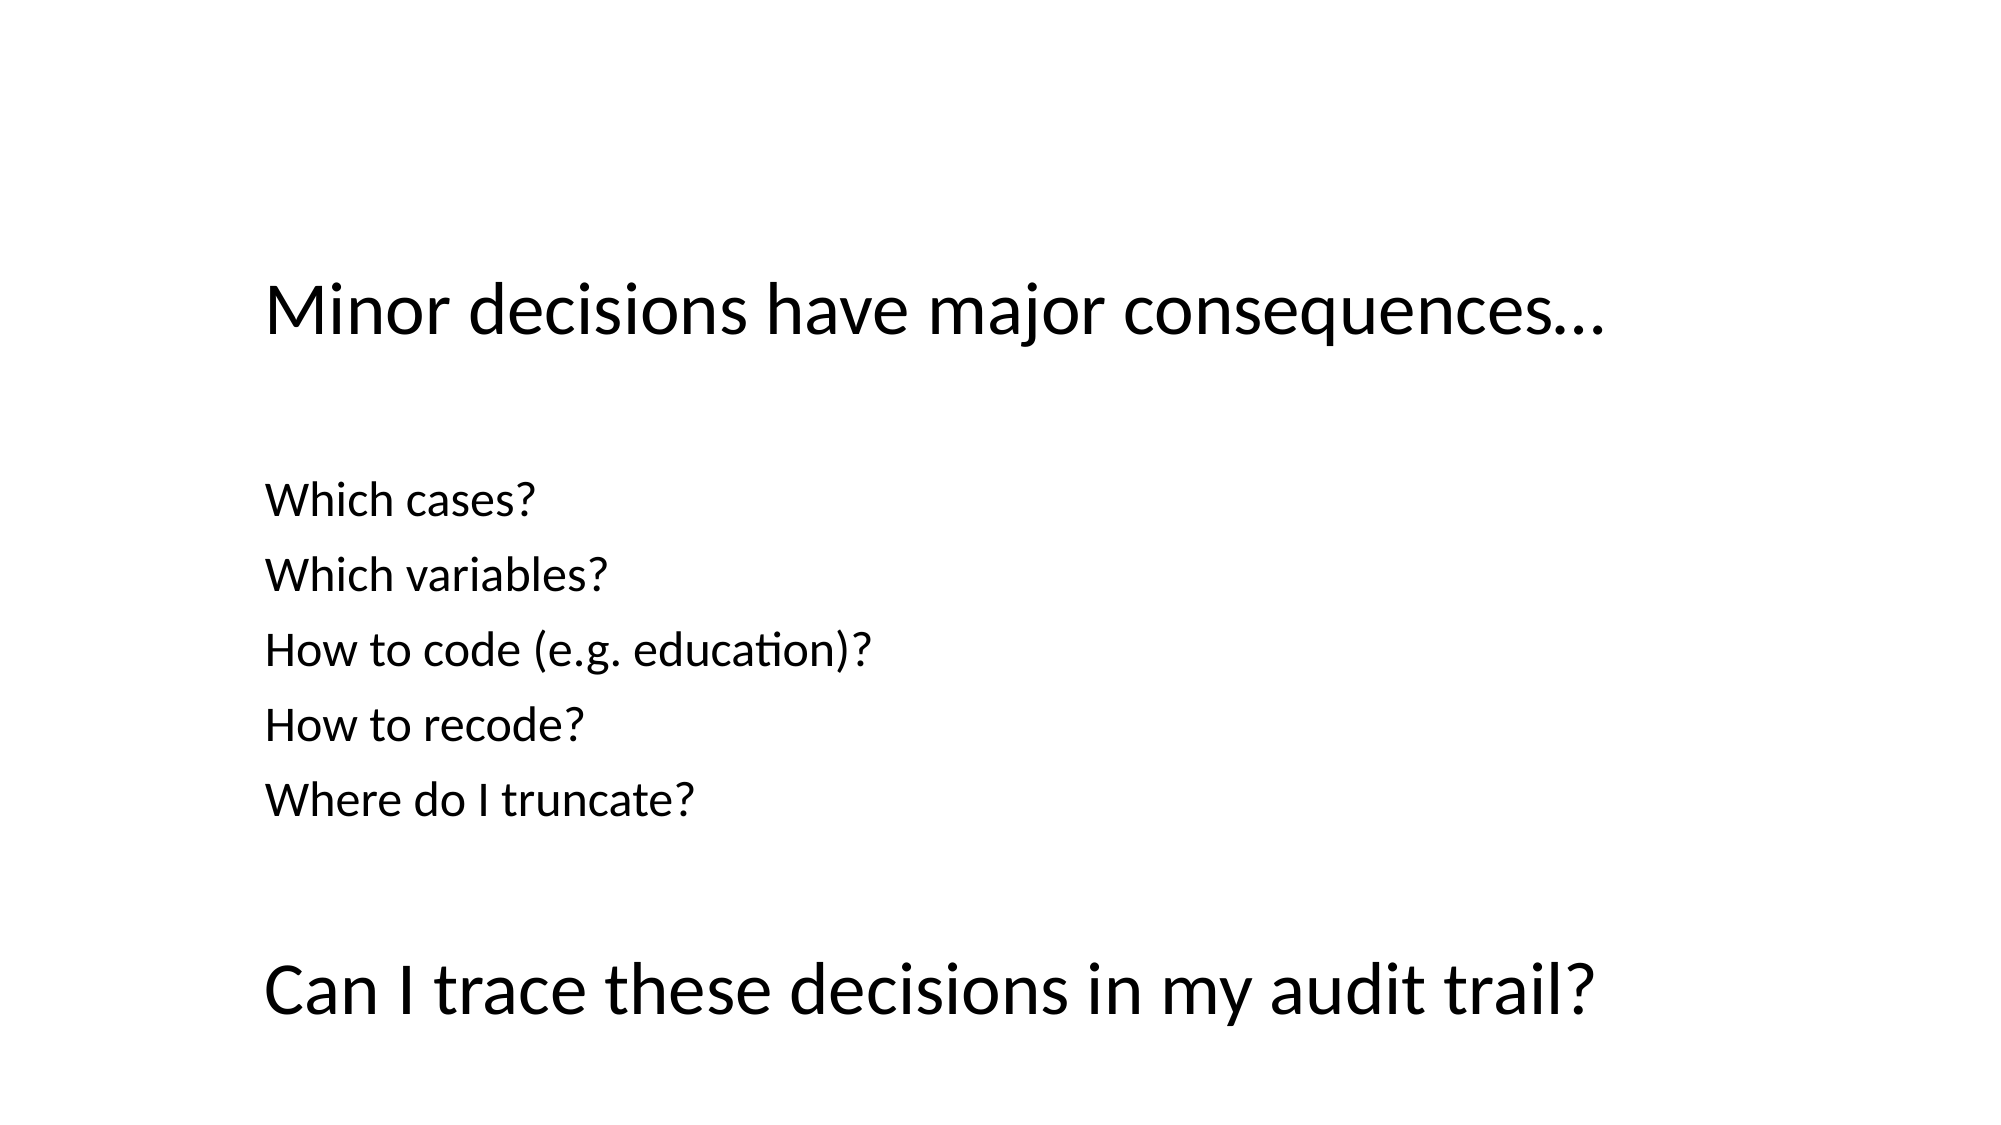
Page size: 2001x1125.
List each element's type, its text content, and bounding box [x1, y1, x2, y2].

list Minor decisions have major consequences… Which cases? Which variables? How to code (e.g. education)? How to recode? Where do I truncate? Can I trace these decisions in my audit trail? [249, 262, 1750, 1125]
